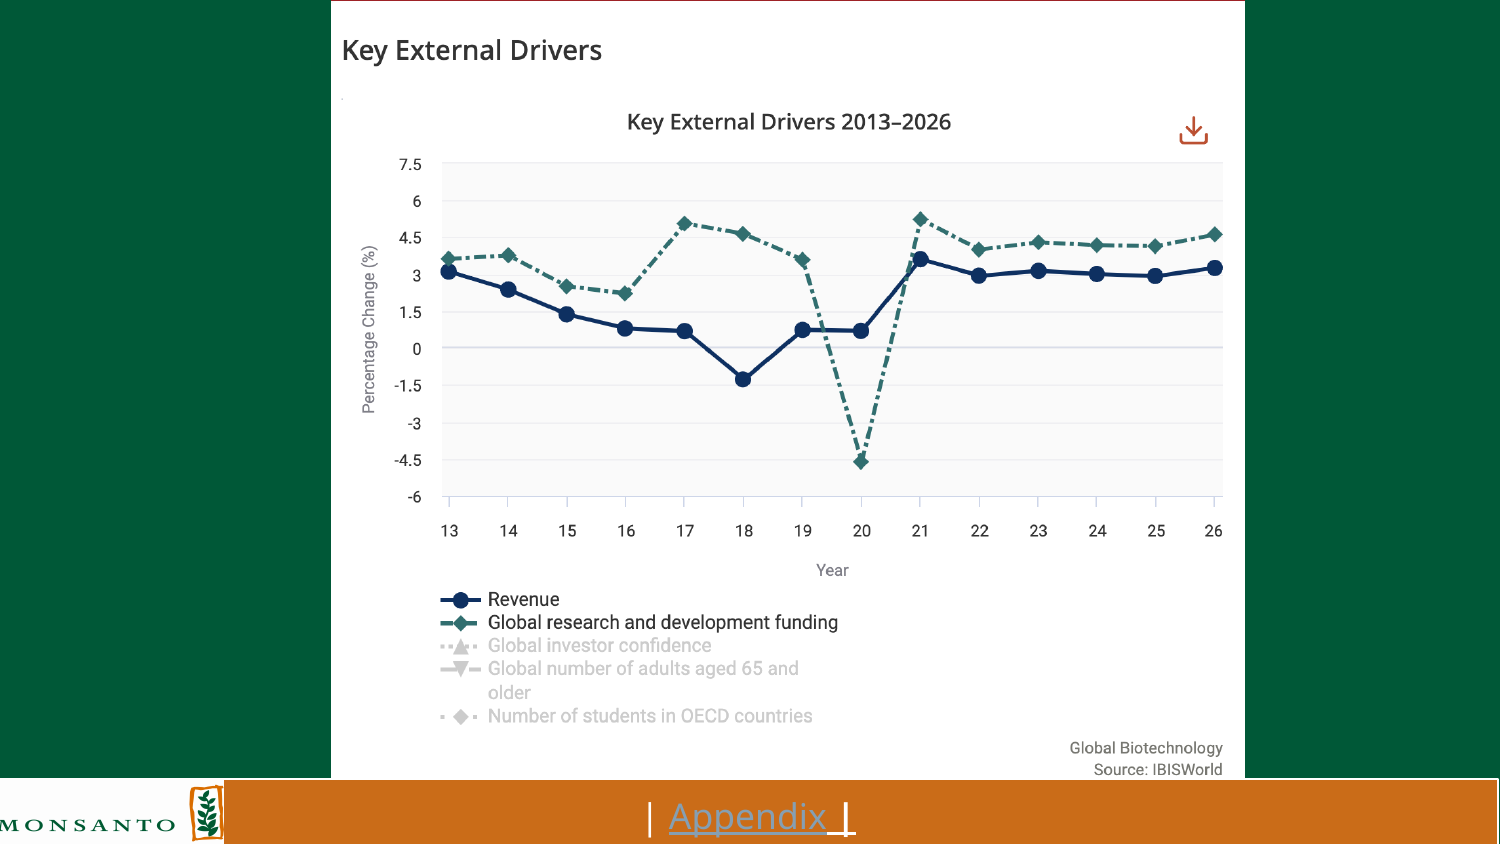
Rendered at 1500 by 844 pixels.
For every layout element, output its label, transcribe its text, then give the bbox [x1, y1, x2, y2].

text_box | Appendix | [229, 779, 1498, 844]
picture [330, 0, 1245, 780]
picture [0, 778, 227, 844]
